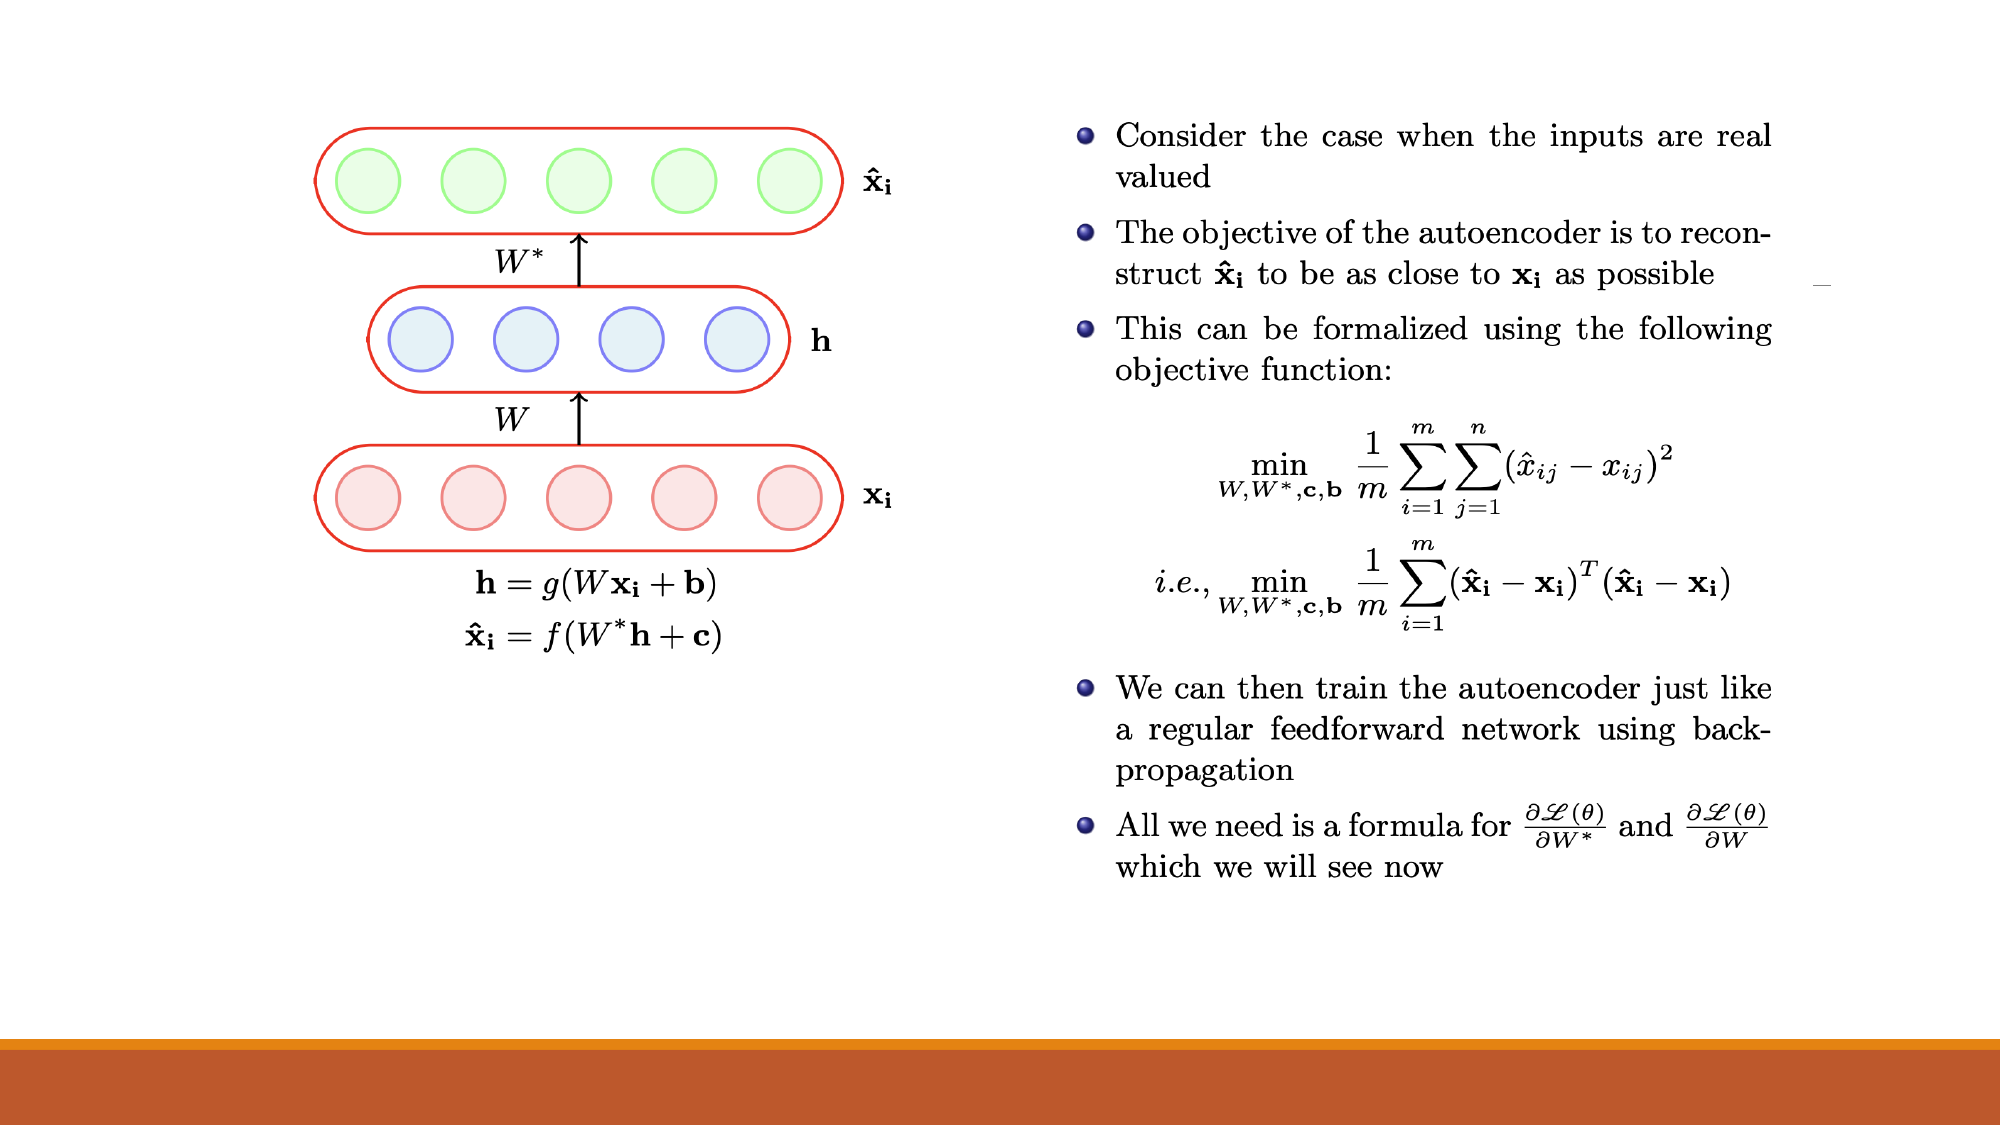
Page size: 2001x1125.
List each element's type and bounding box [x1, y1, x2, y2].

text_box [0, 1051, 2000, 1125]
text_box [0, 1038, 2000, 1051]
picture [187, 104, 1813, 935]
